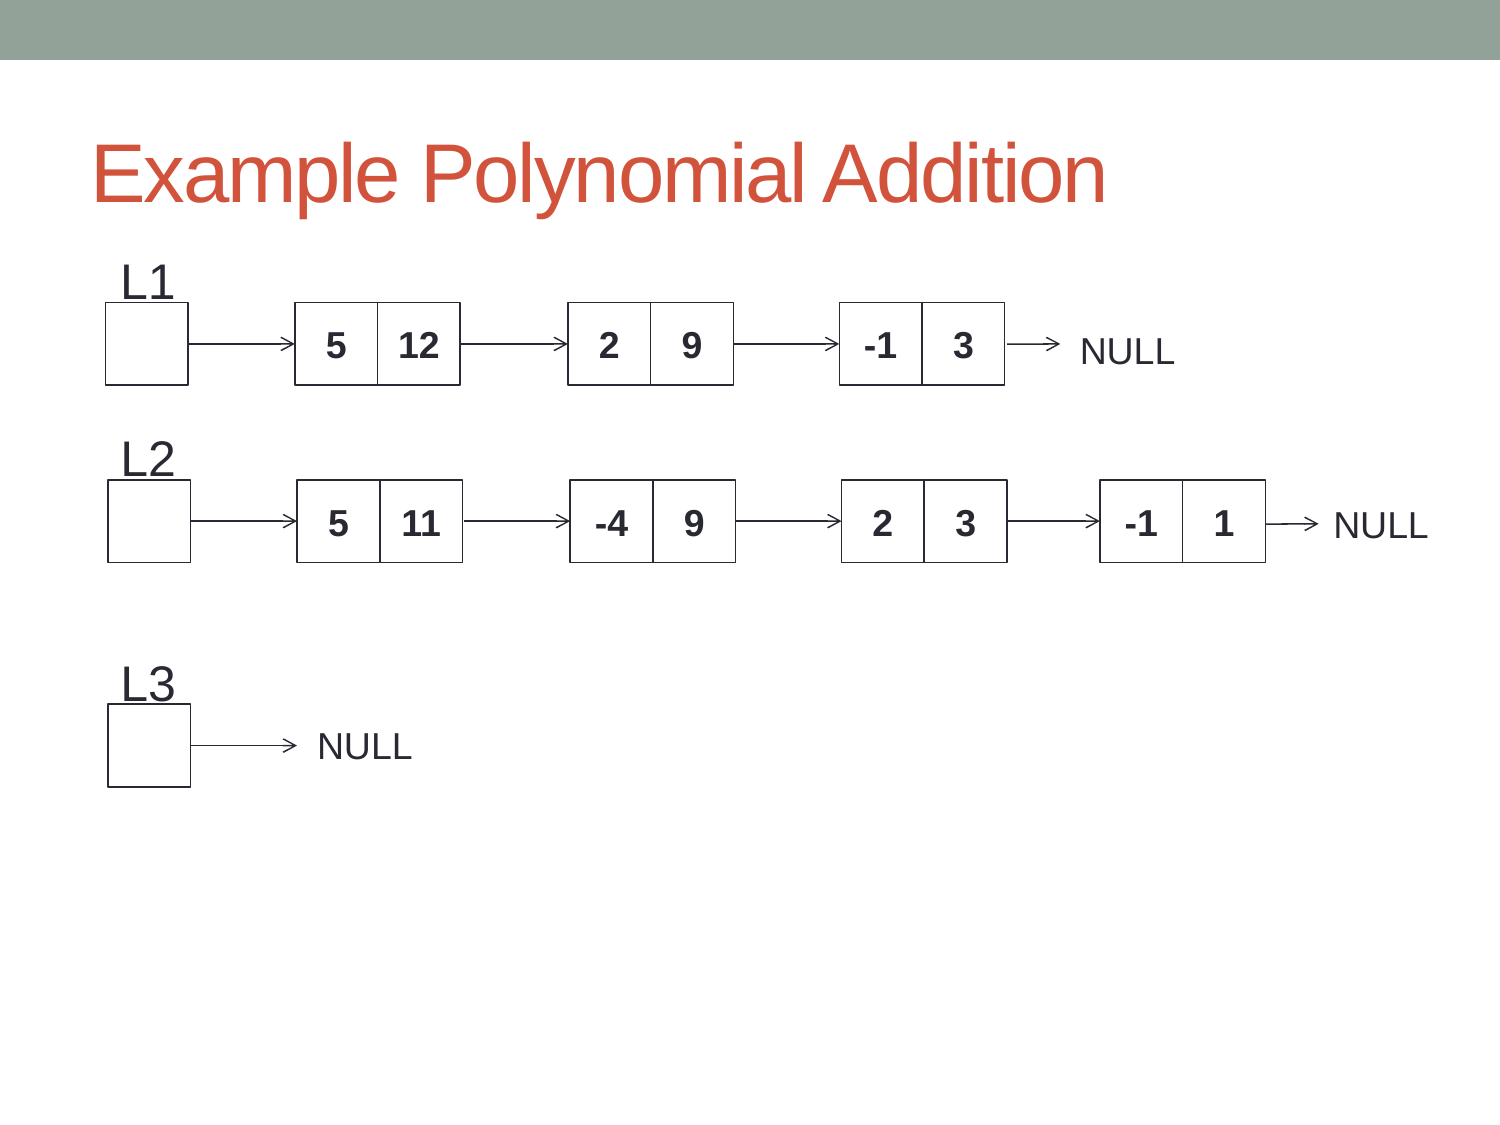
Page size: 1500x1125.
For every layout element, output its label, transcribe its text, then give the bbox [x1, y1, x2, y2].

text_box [105, 302, 1005, 386]
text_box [107, 479, 1008, 563]
list [75, 262, 1425, 1063]
text_box NULL [1065, 319, 1220, 380]
text_box NULL [1318, 493, 1474, 554]
text_box NULL [305, 715, 458, 775]
text_box -1 [1098, 478, 1185, 565]
text_box L3 [105, 643, 207, 705]
text_box L2 [105, 419, 207, 480]
title Example Polynomial Addition [75, 87, 1425, 250]
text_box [107, 703, 298, 788]
text_box L1 [105, 242, 207, 301]
text_box 1 [1185, 478, 1267, 565]
